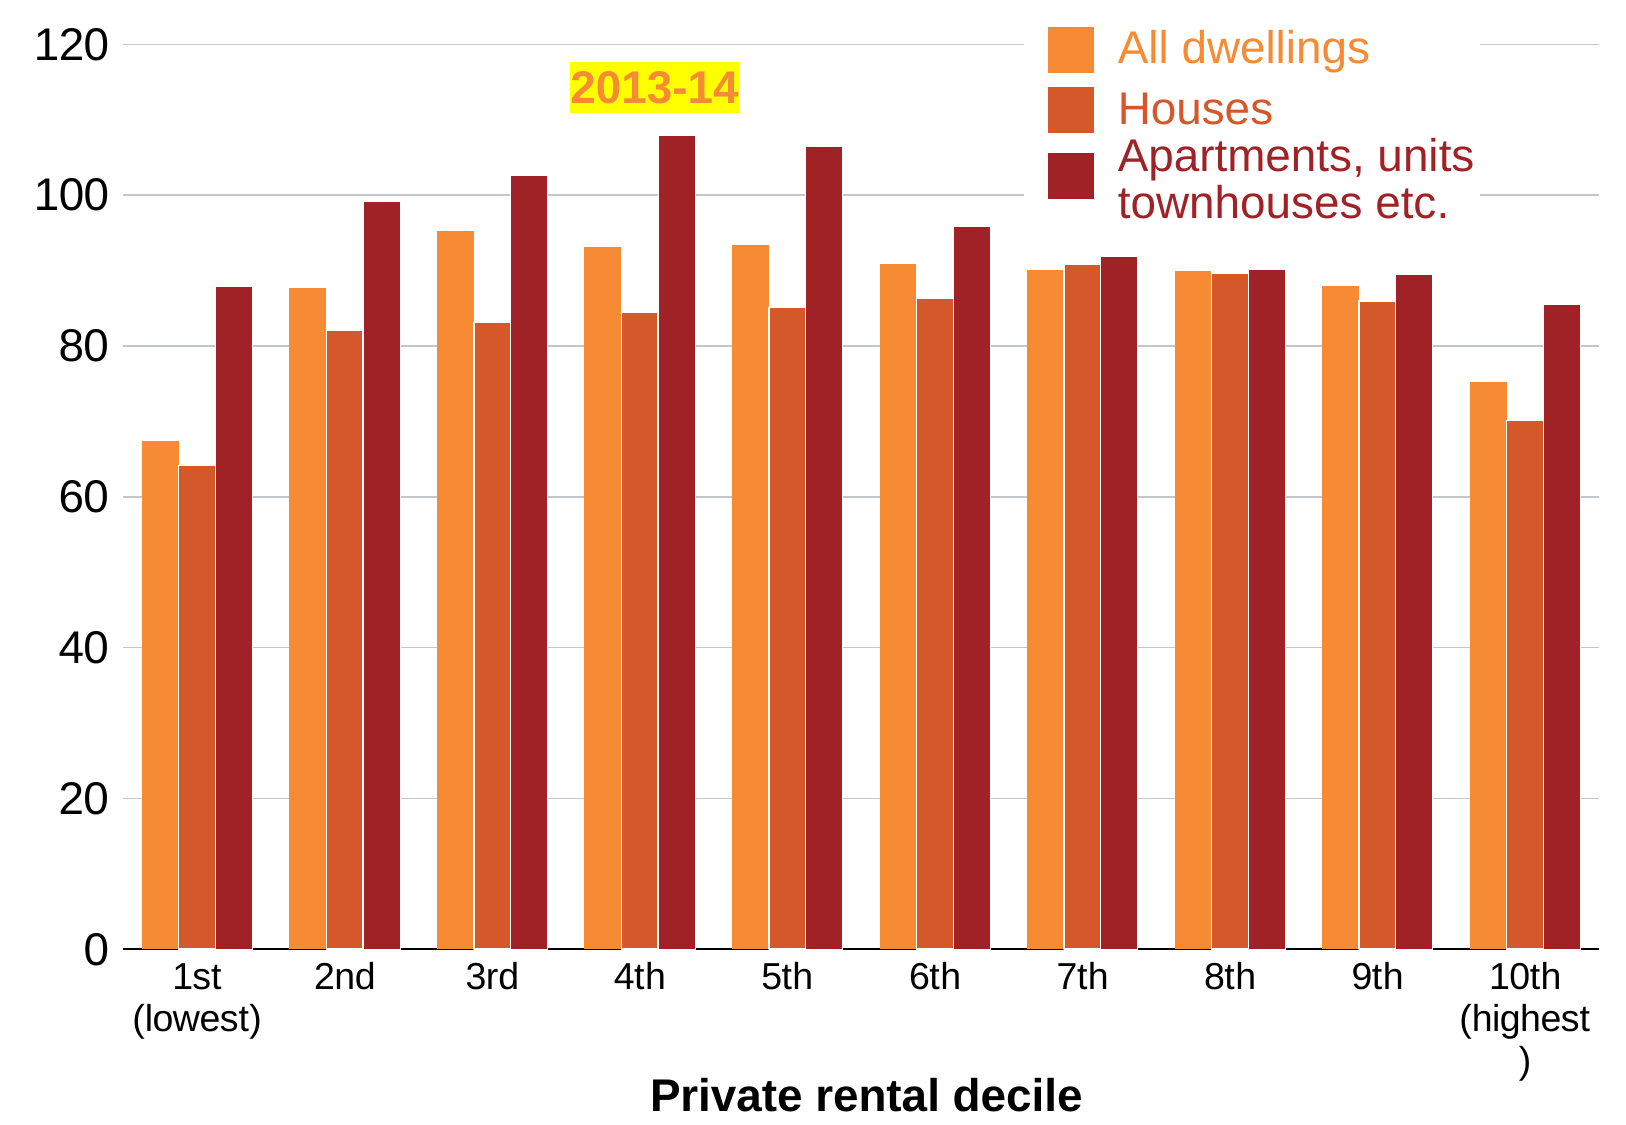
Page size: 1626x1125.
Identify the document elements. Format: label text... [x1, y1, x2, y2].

chart [0, 0, 1625, 1083]
text_box Private rental decile [135, 1092, 1598, 1121]
